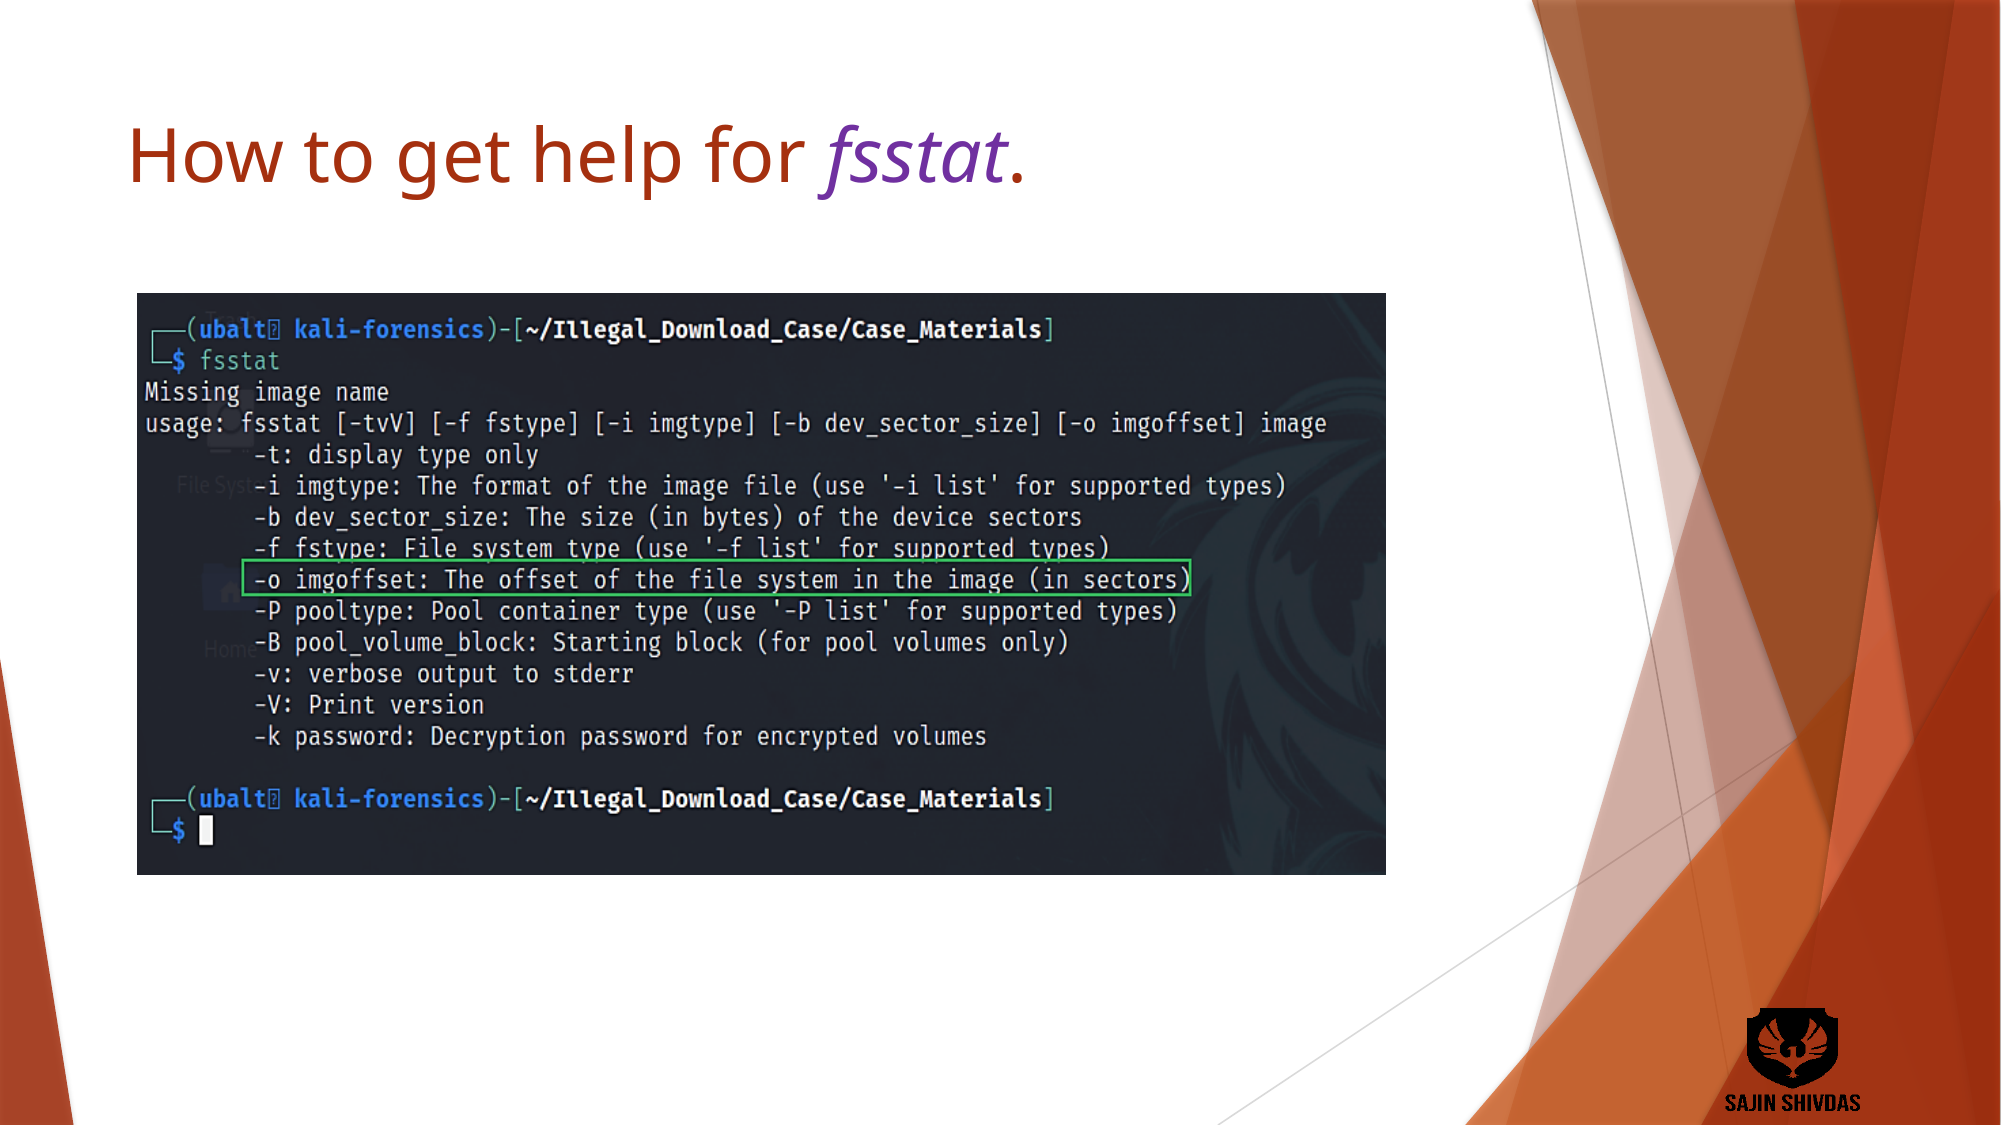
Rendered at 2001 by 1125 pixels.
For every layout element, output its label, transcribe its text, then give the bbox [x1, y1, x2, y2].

picture [1710, 997, 1879, 1125]
title How to get help for fsstat. [111, 99, 1522, 317]
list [136, 293, 1387, 876]
